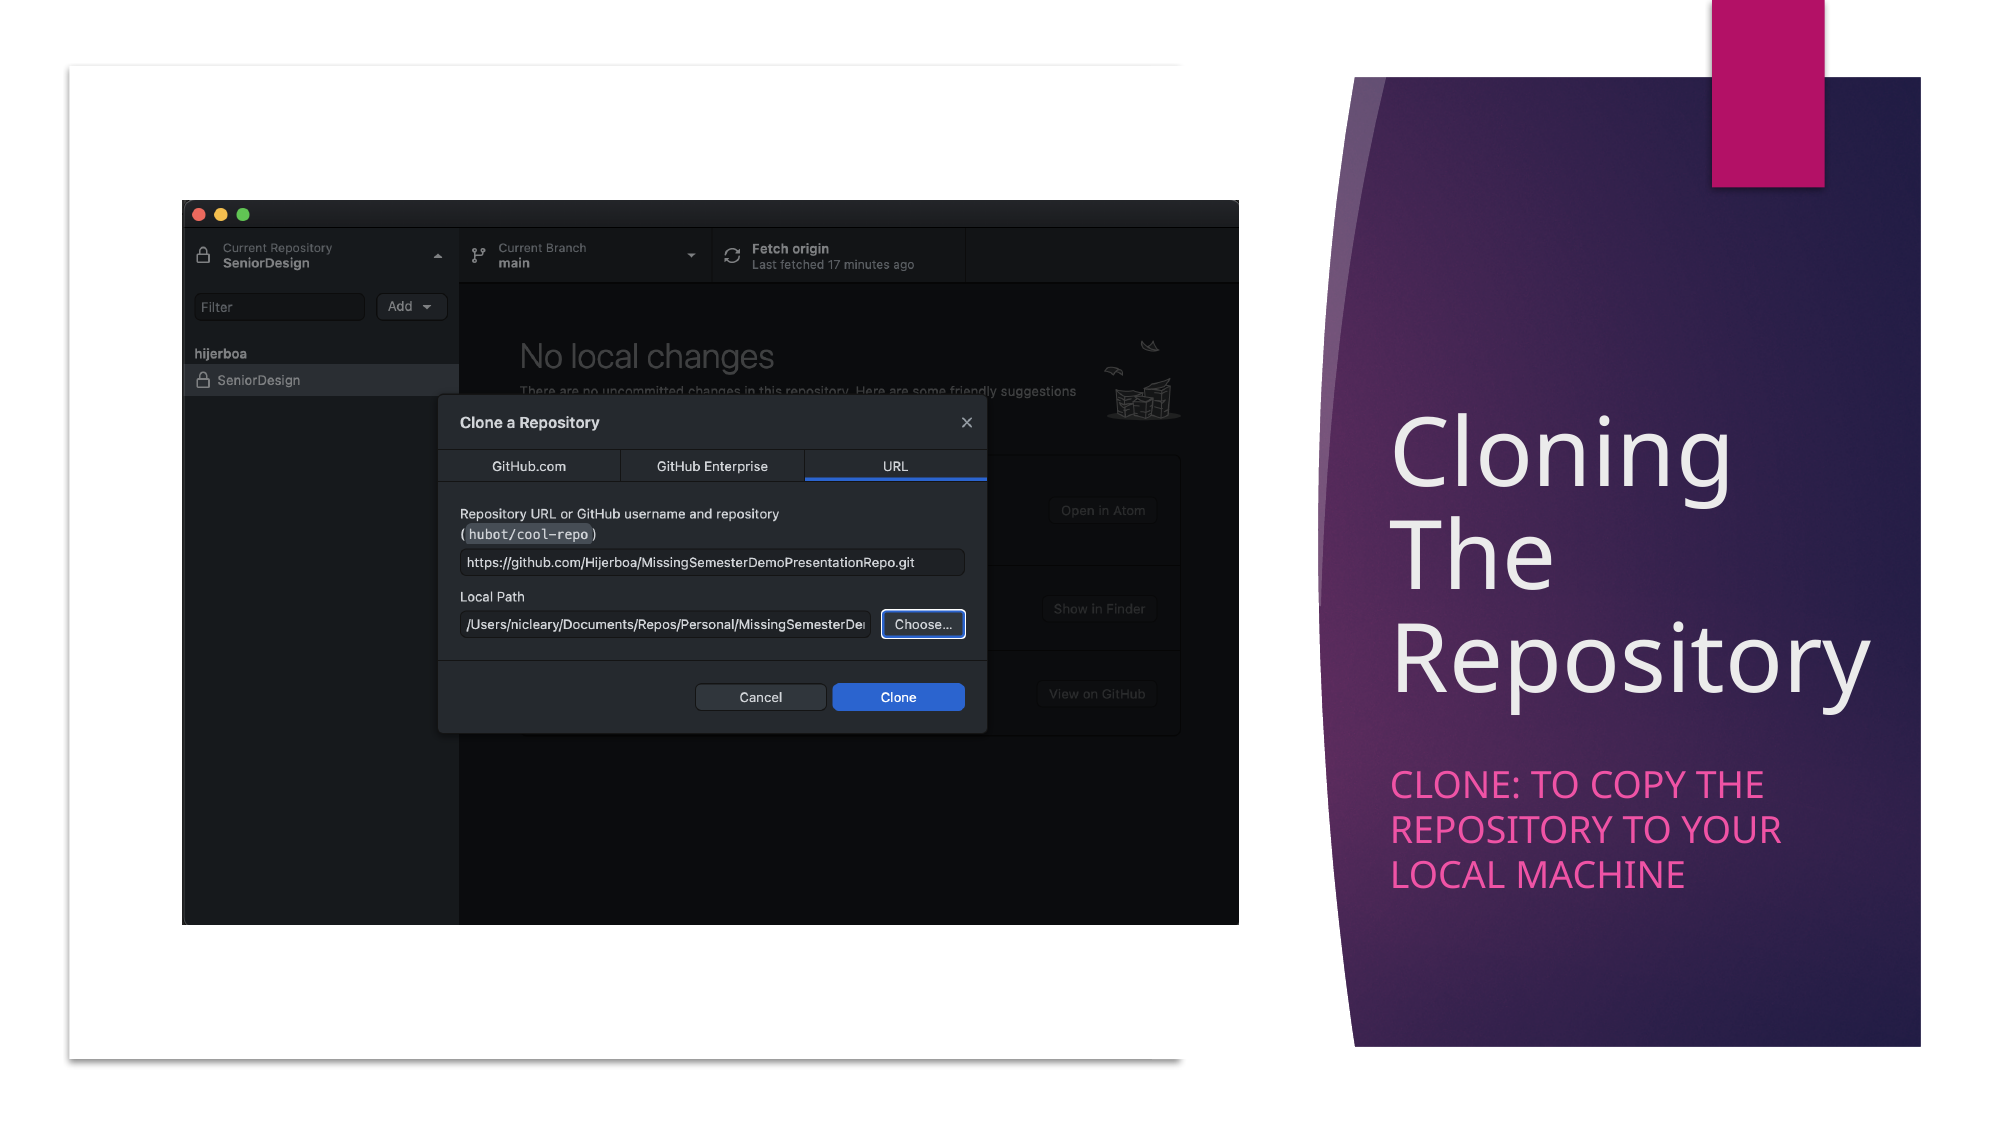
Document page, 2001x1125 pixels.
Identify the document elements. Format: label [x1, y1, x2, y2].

text_box [69, 64, 1367, 1060]
picture [181, 200, 1240, 925]
text_box [0, 0, 2000, 1125]
